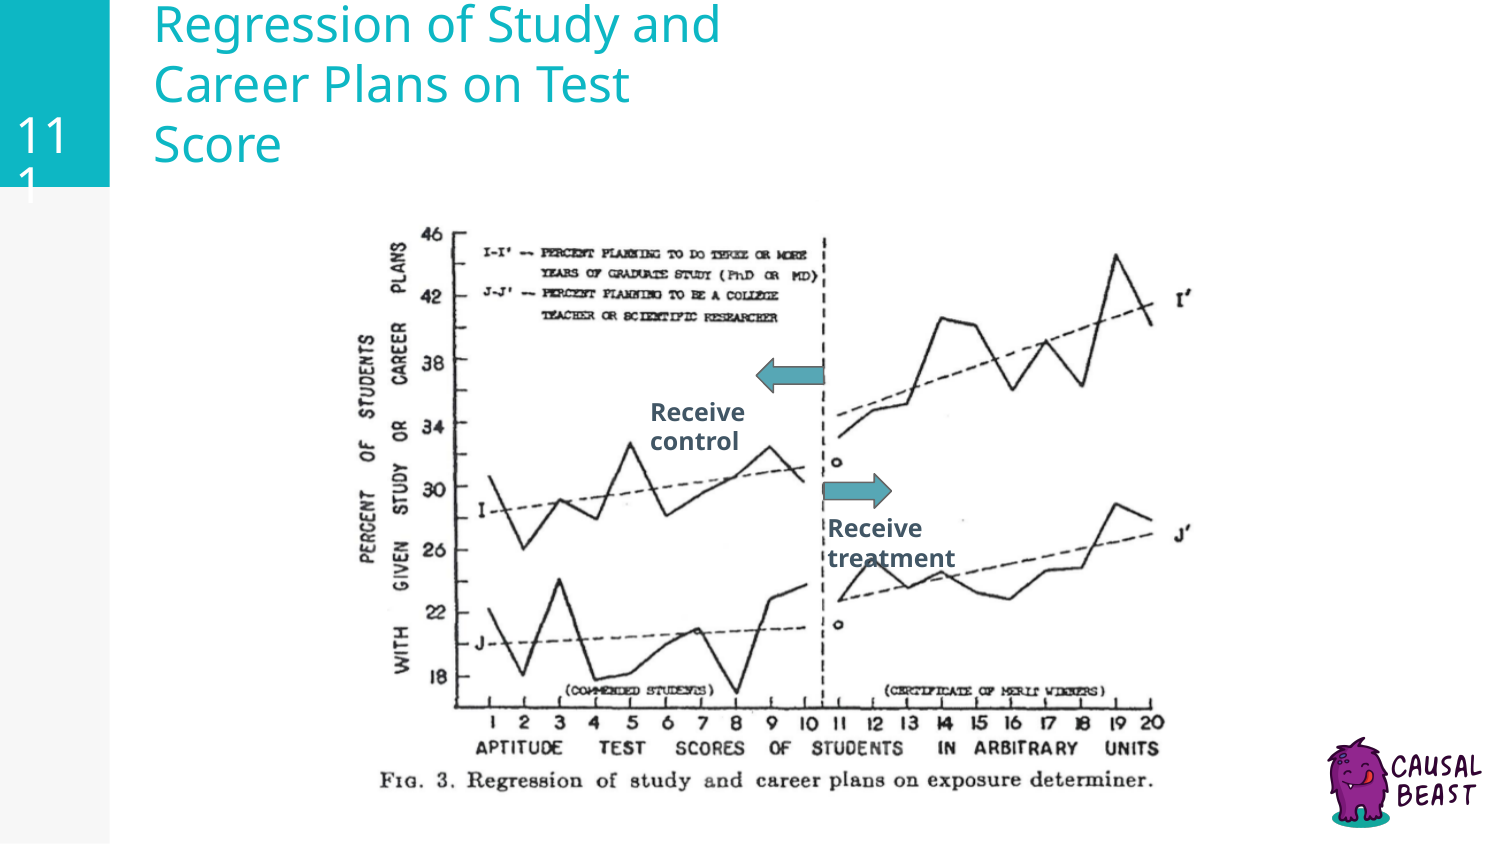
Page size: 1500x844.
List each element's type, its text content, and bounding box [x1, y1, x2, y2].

title Regression of Study and Career Plans on Test Score [138, 0, 768, 188]
picture [324, 200, 1212, 807]
picture [1304, 722, 1500, 842]
slide_number ‹#› [0, 0, 110, 187]
